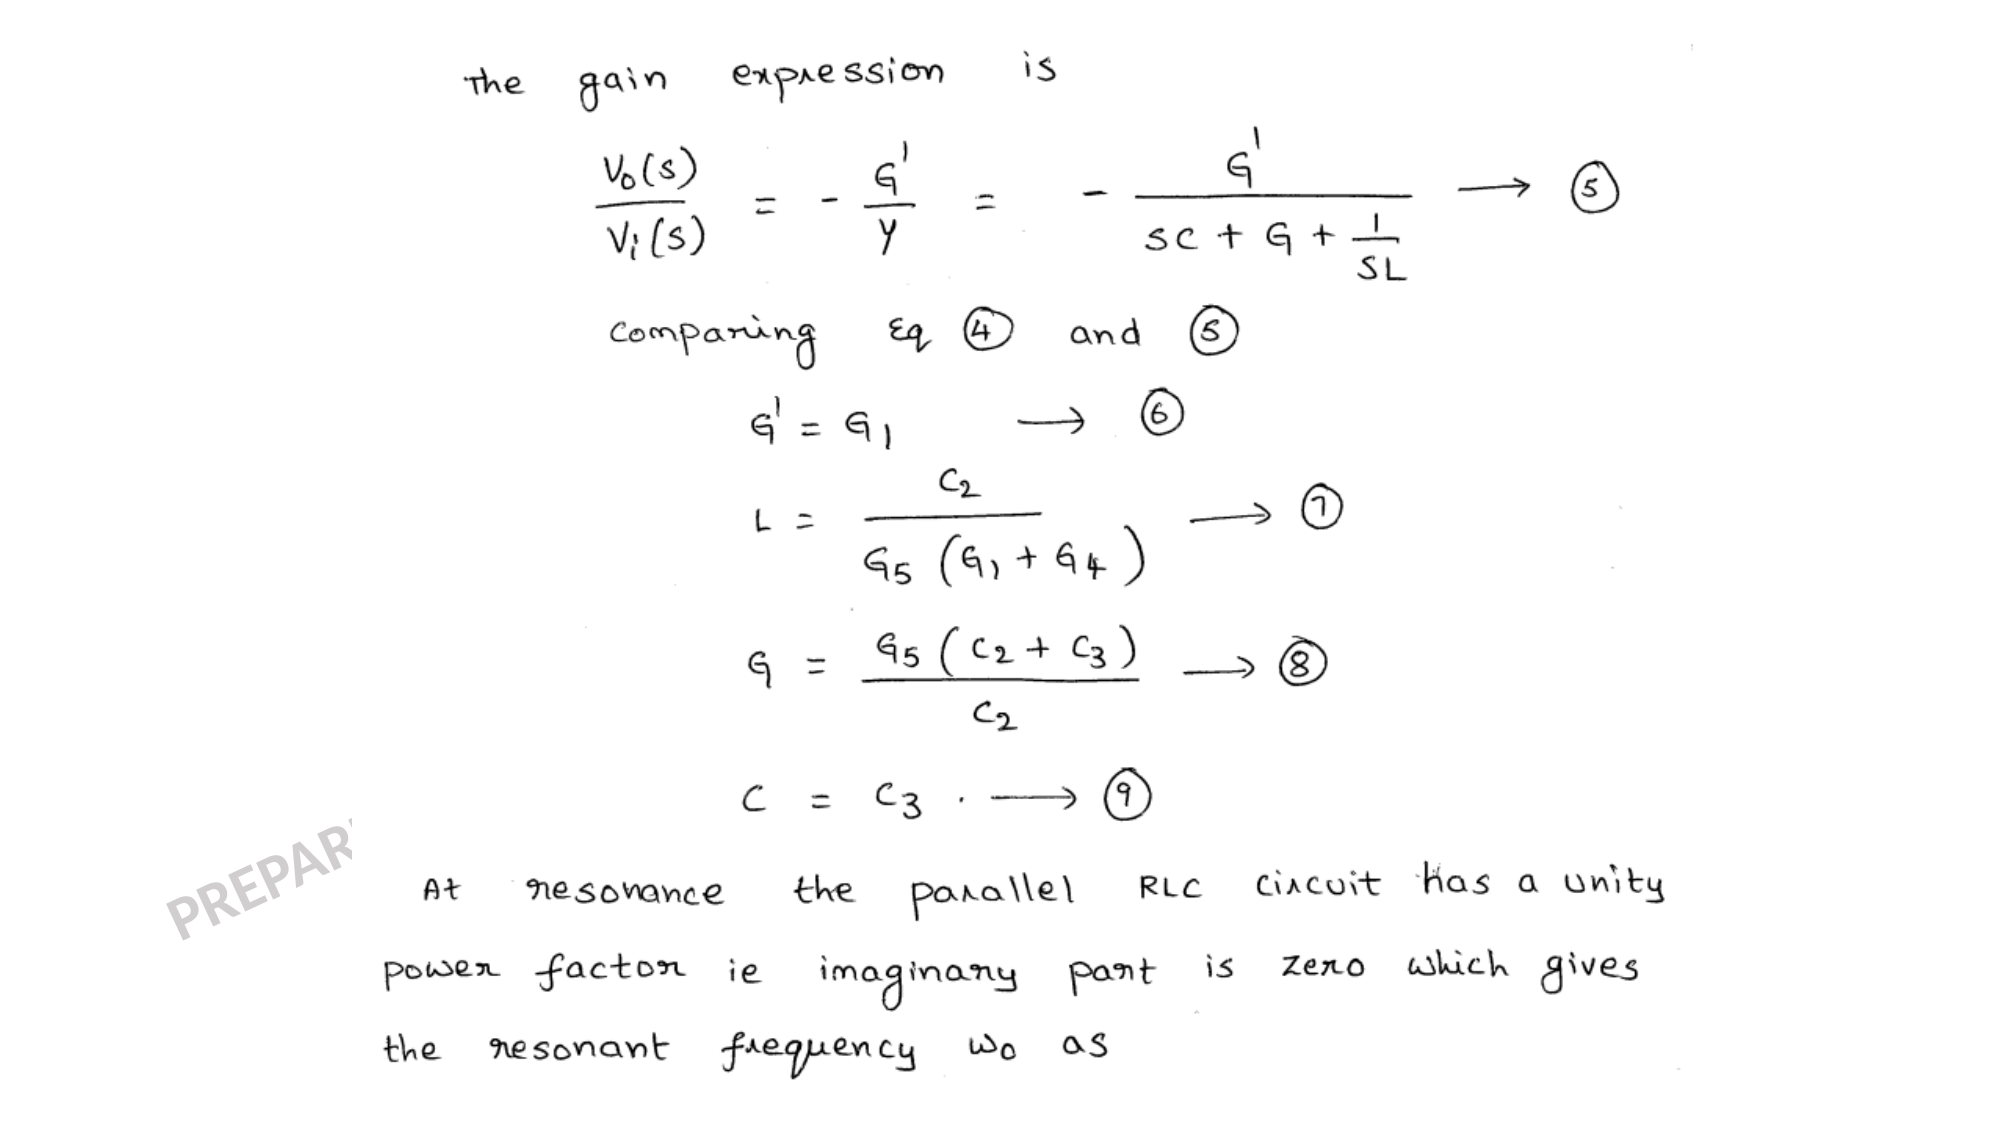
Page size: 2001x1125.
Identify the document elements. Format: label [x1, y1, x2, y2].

list [352, 44, 1693, 1081]
